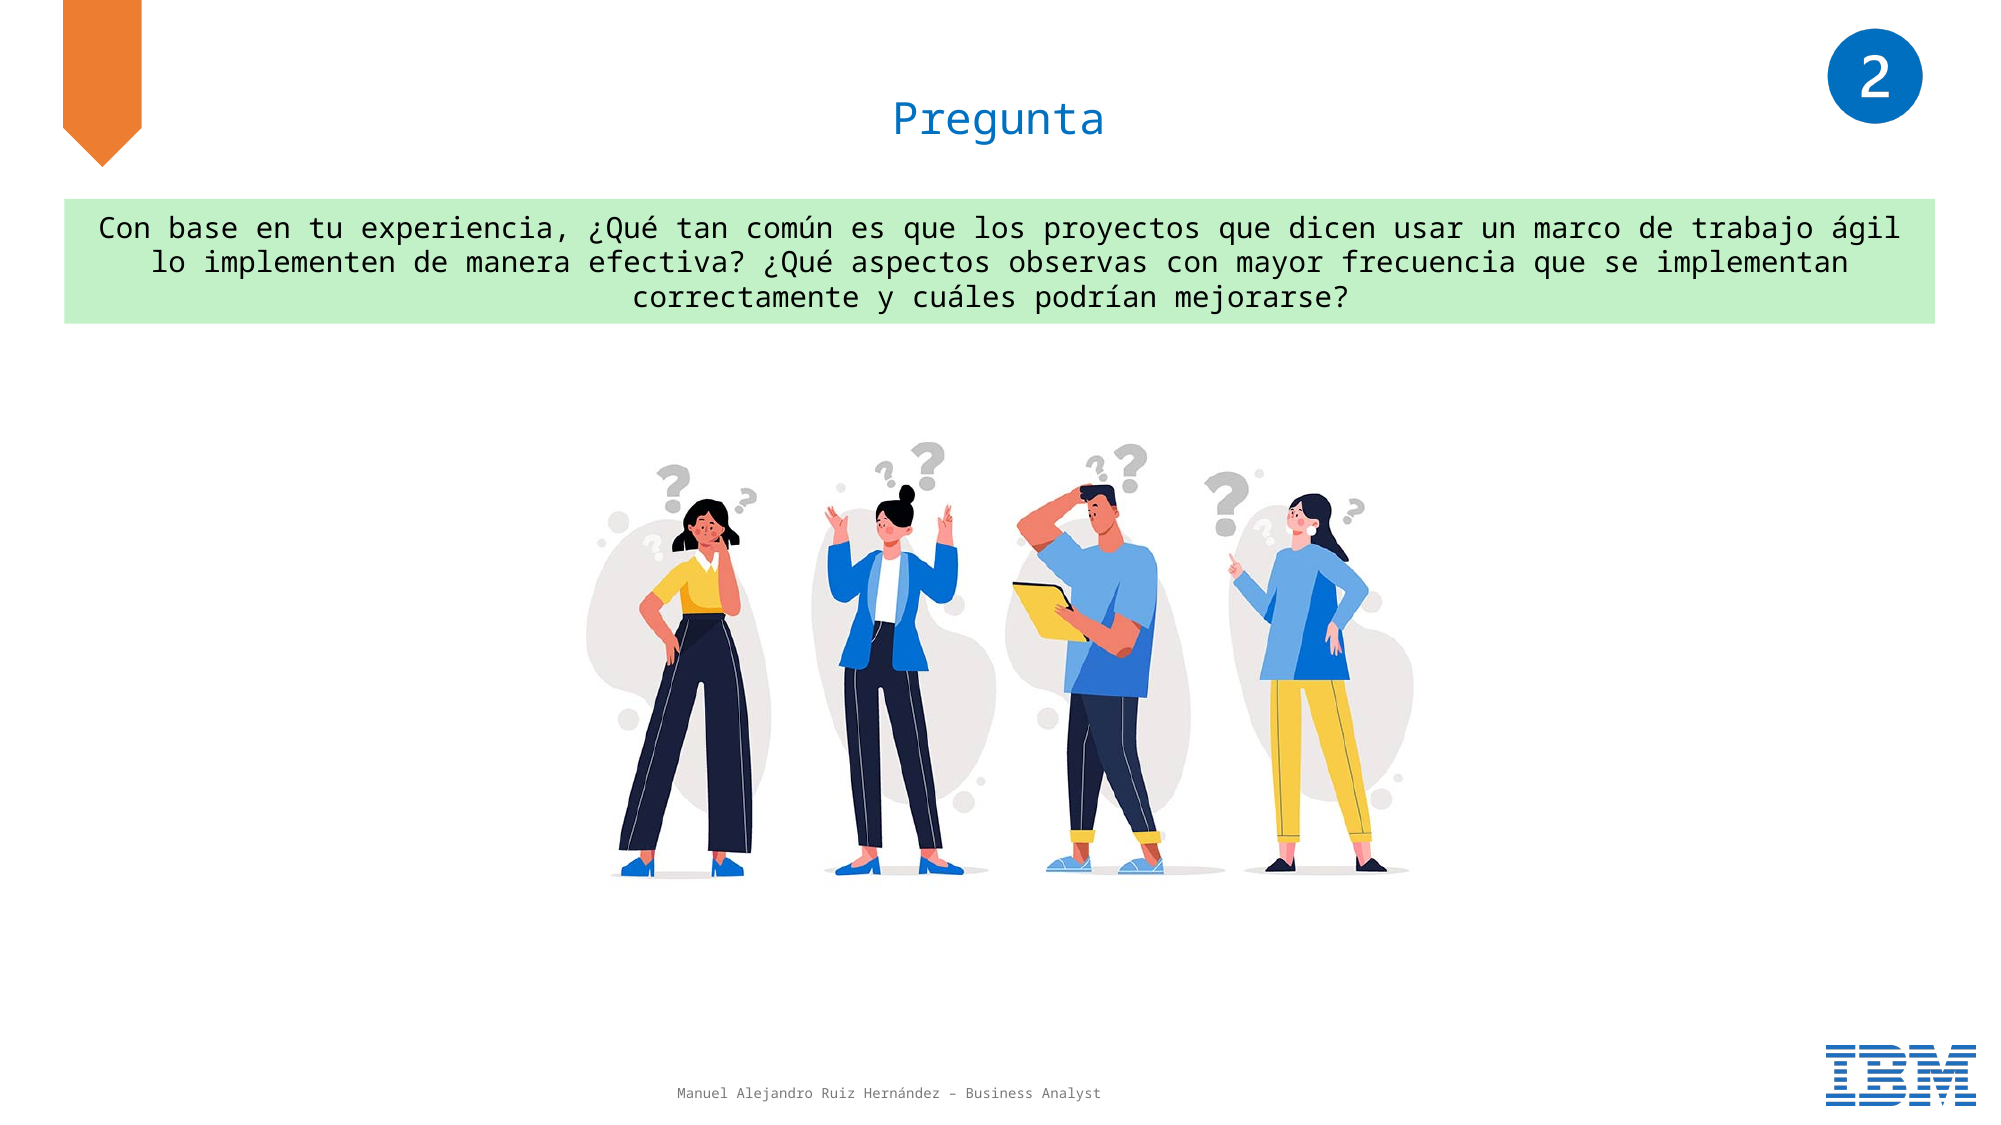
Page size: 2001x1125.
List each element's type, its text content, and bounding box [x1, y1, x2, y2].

text_box [61, 0, 144, 170]
picture [1814, 16, 1935, 137]
text_box Pregunta [362, 80, 1637, 154]
picture [1826, 1045, 1977, 1107]
text_box Con base en tu experiencia, ¿Qué tan común es que los proyectos que dicen usar un marco de trabajo ágil lo implementen de manera efectiva? ¿Qué aspectos observas con mayor frecuencia que se implementan correctamente y cuáles podrían mejorarse? [63, 198, 1936, 325]
picture [552, 399, 1448, 927]
footer Manuel Alejandro Ruiz Hernández – Business Analyst [662, 1063, 1338, 1124]
